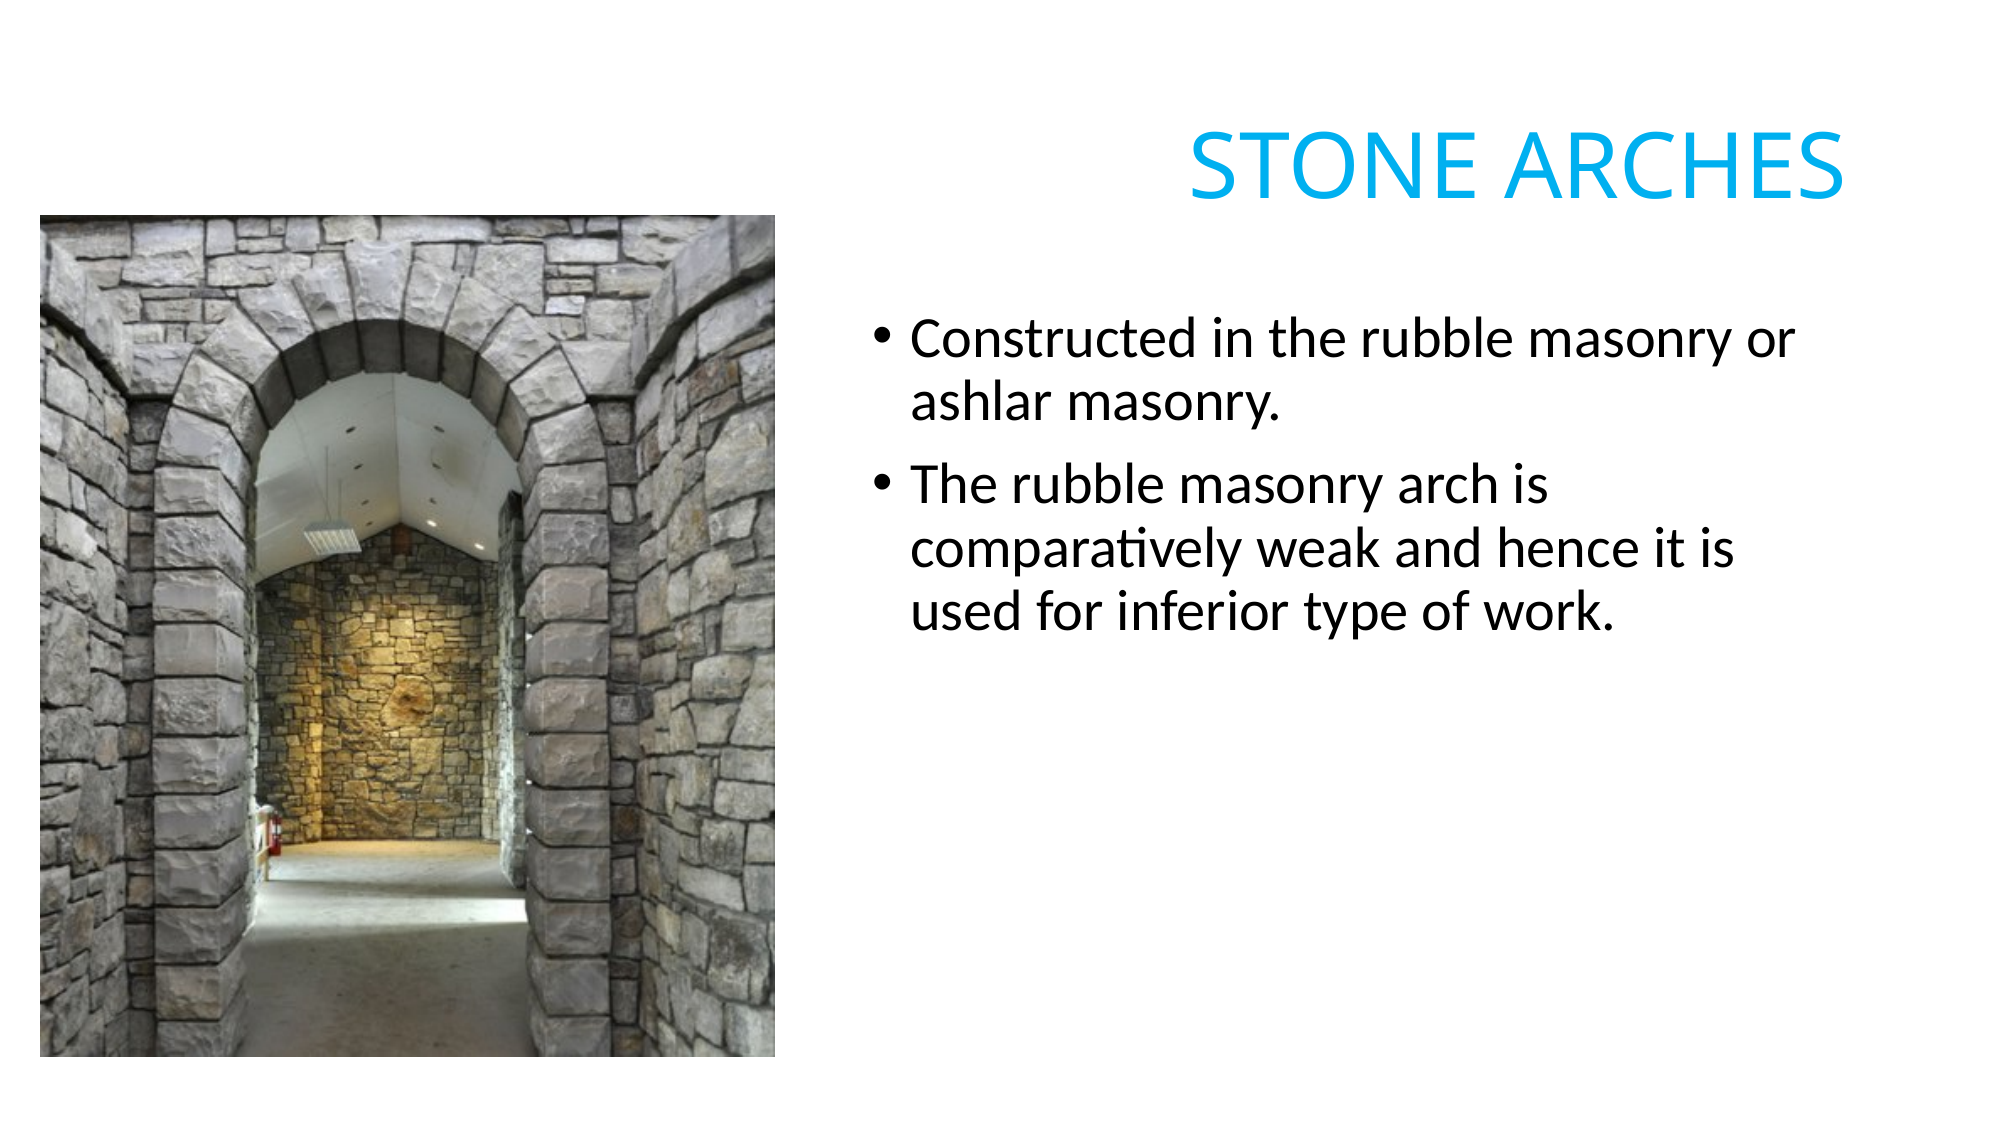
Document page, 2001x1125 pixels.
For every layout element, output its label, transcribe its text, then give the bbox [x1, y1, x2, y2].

list Constructed in the rubble masonry or ashlar masonry. The rubble masonry arch is comparatively weak and hence it is used for inferior type of work. [857, 299, 1863, 1014]
picture [40, 215, 775, 1057]
title STONE ARCHES [137, 59, 1863, 278]
